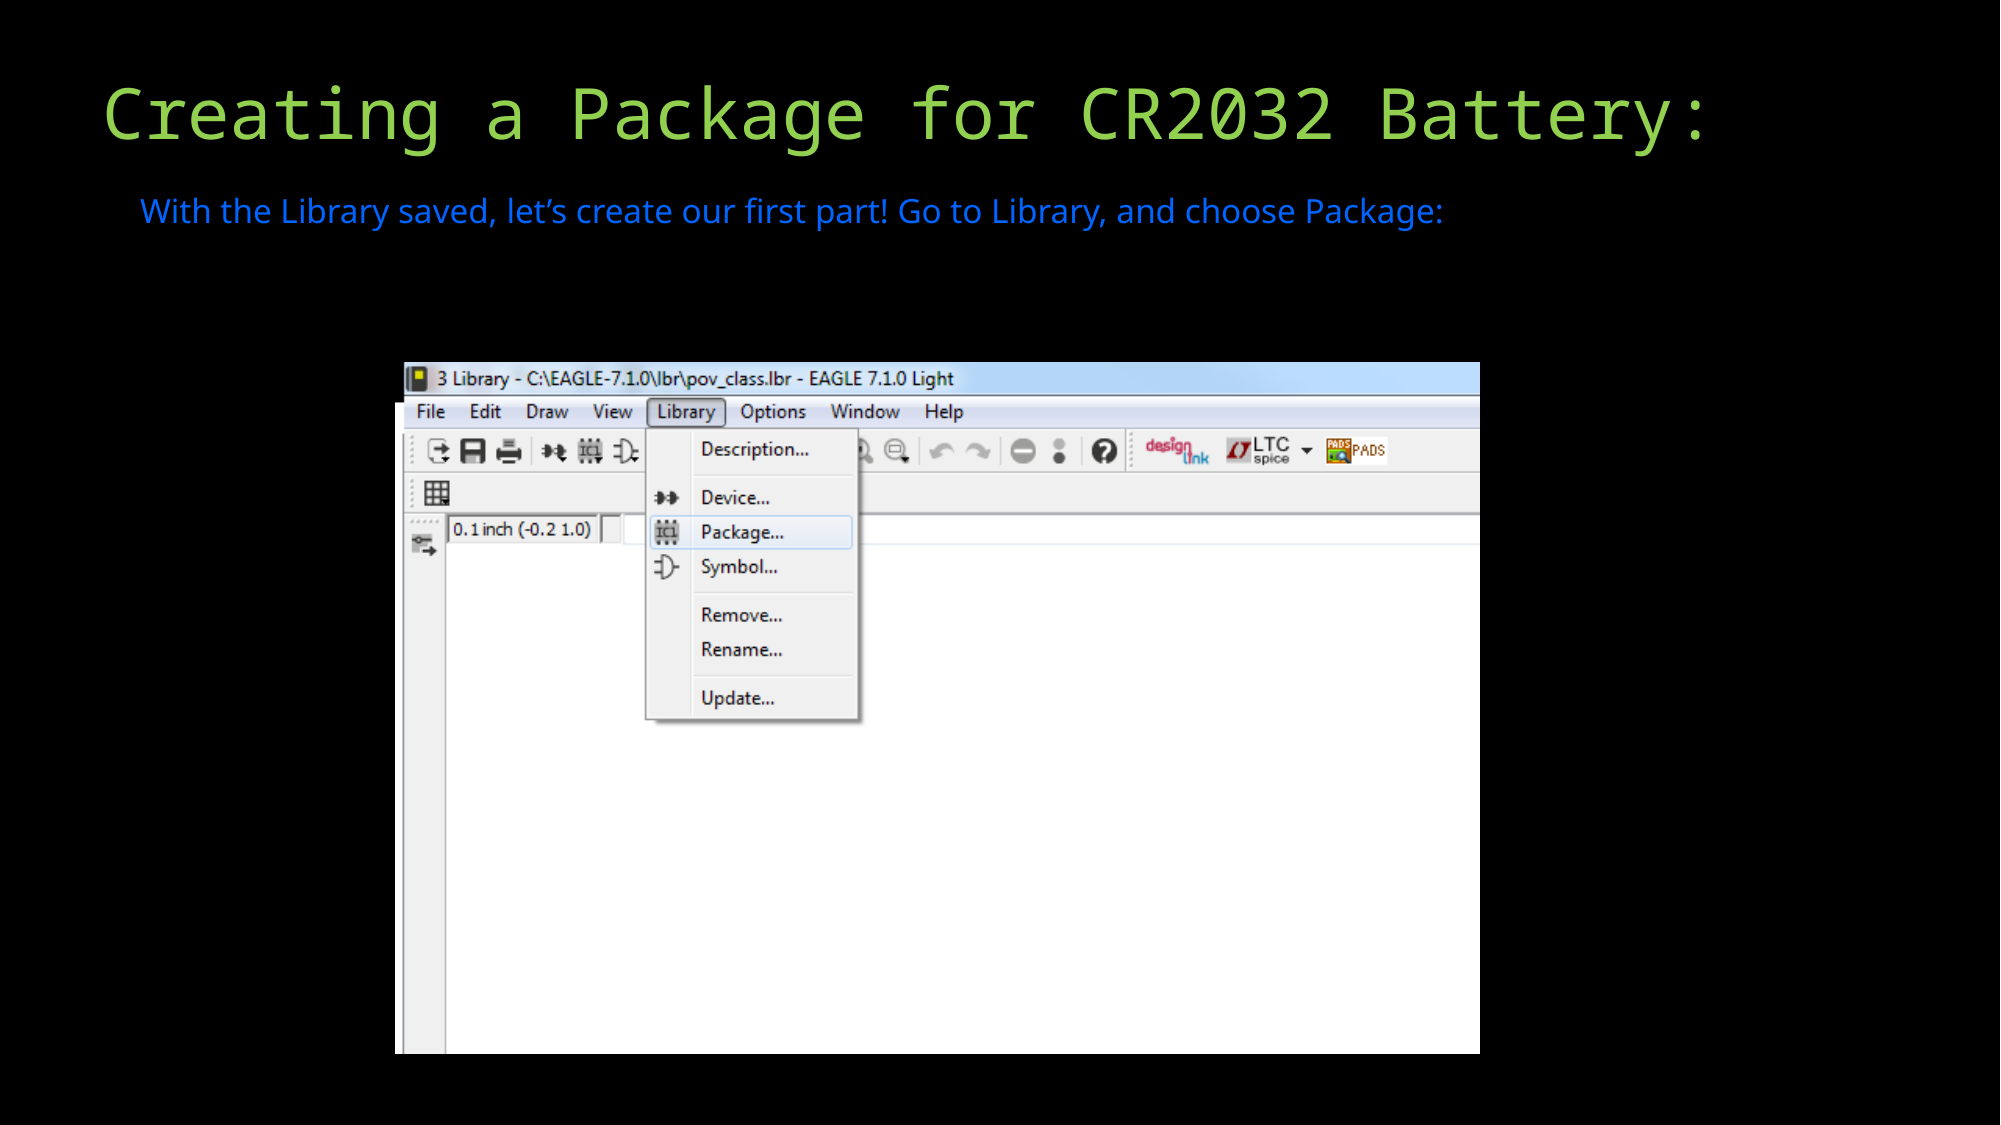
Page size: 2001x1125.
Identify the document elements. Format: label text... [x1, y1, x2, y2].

list With the Library saved, let’s create our first part! Go to Library, and choose Package: [125, 187, 1750, 1000]
picture [395, 362, 1480, 1054]
title Creating a Package for CR2032 Battery: [87, 37, 1738, 163]
